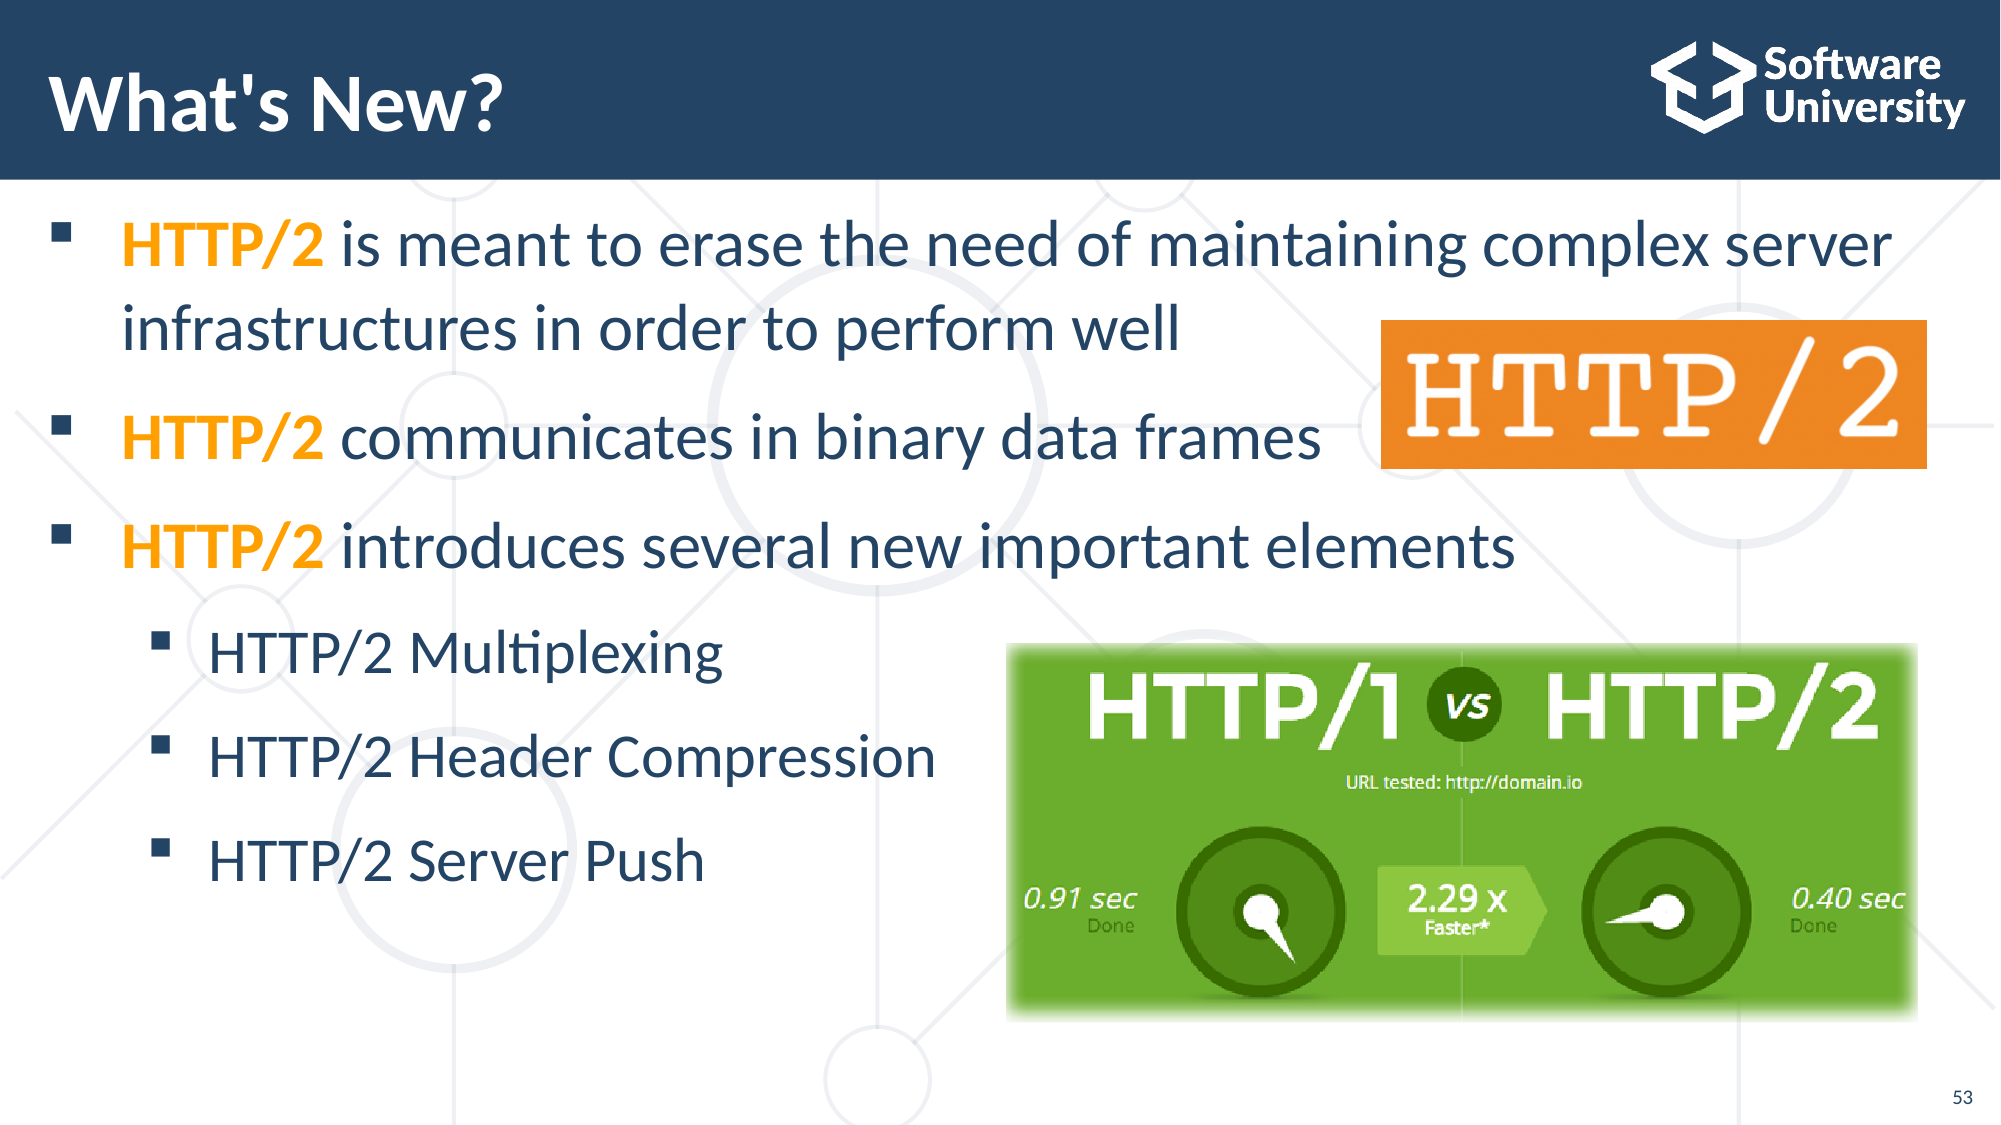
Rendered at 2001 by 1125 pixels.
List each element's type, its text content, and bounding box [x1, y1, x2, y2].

slide_number 53 [1927, 1067, 1989, 1117]
picture [1651, 41, 1966, 134]
text_box HTTP/2 is meant to erase the need of maintaining complex server infrastructures in order to perform well HTTP/2 communicates in binary data frames HTTP/2 introduces several new important elements HTTP/2 Multiplexing HTTP/2 Header Compression HTTP/2 Server Push [31, 188, 1968, 988]
picture [1381, 320, 1927, 469]
title What's New? [31, 6, 1603, 189]
picture [991, 629, 1929, 1030]
